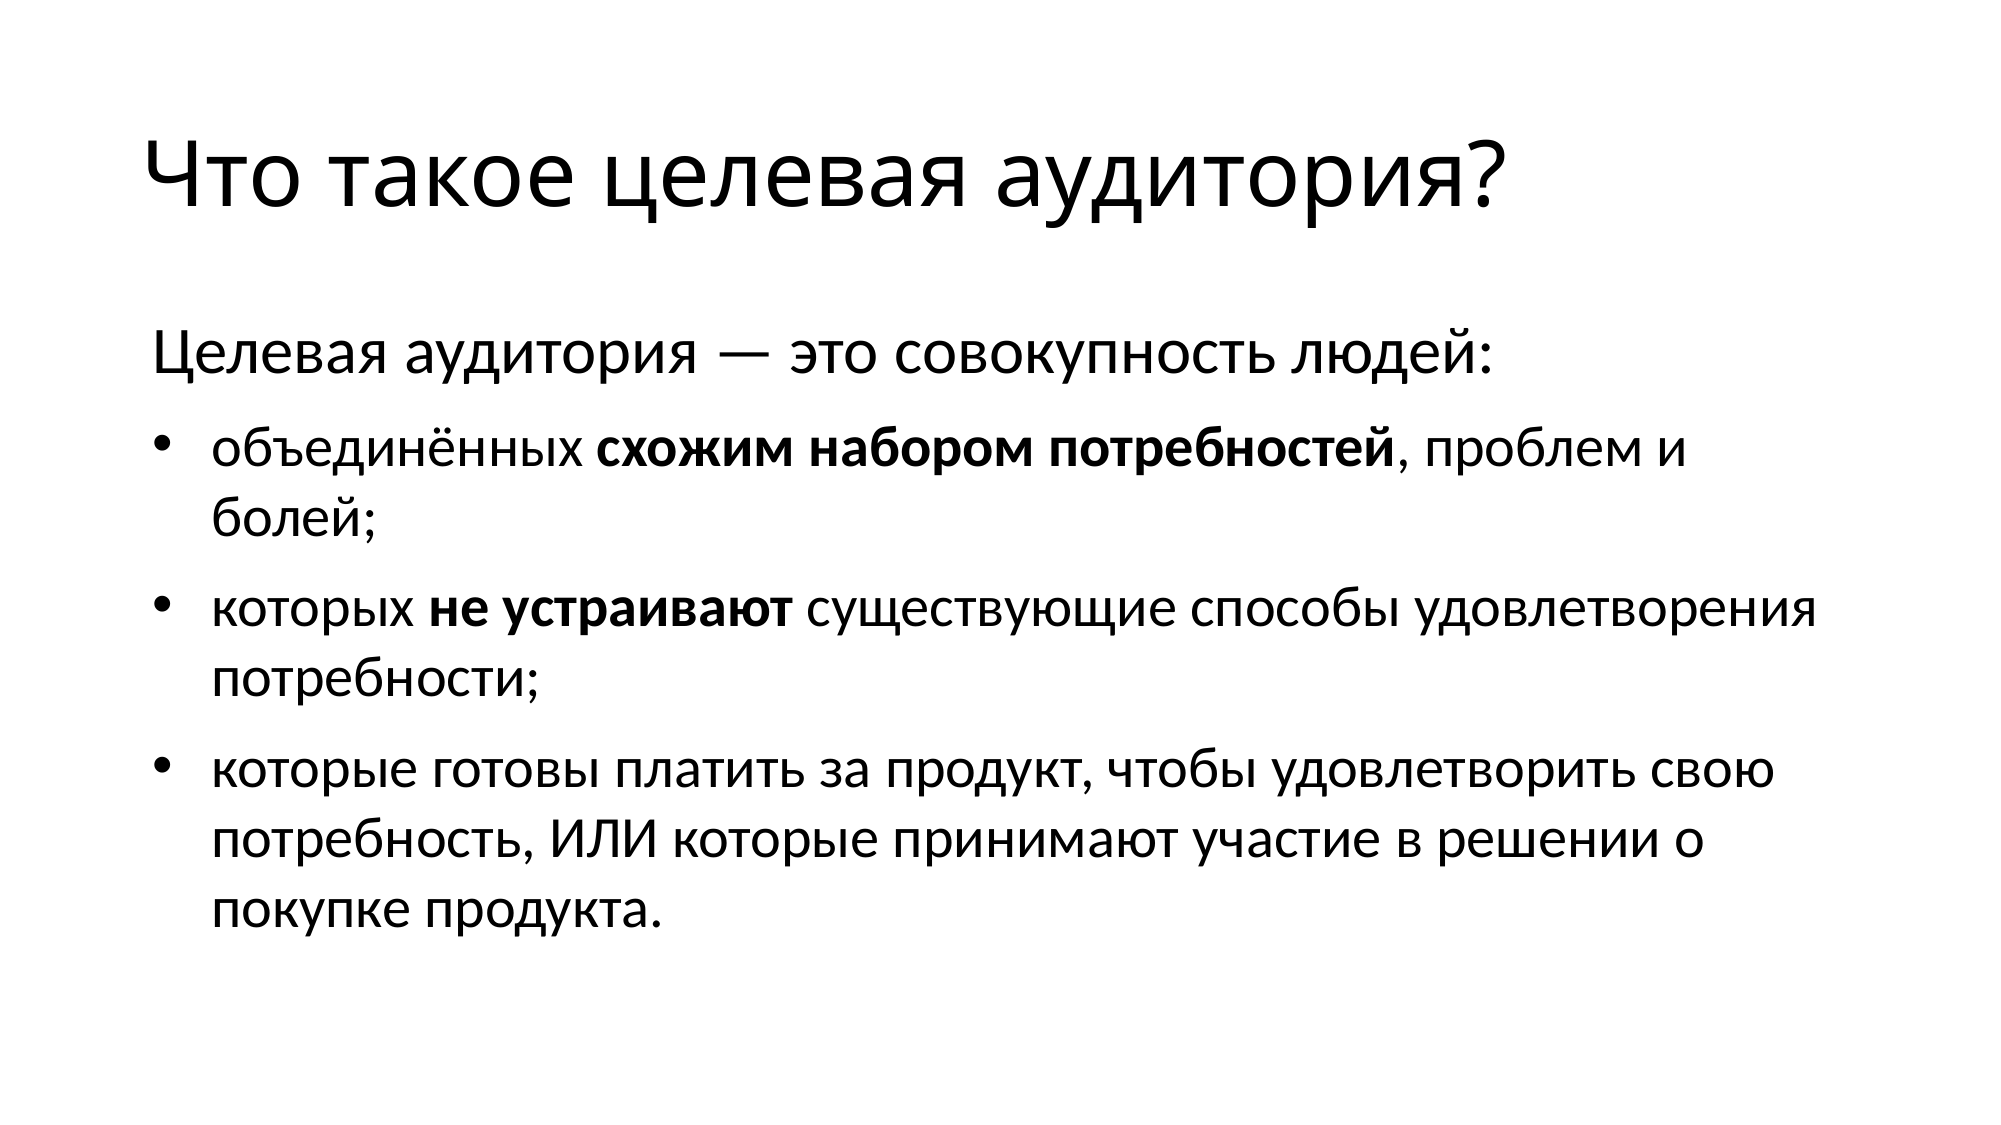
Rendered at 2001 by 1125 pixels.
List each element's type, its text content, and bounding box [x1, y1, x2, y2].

title Что такое целевая аудитория? [137, 73, 1863, 264]
list Целевая аудитория — это совокупность людей: объединённых схожим набором потребностей, проблем и болей; которых не устраивают существующие способы удовлетворения потребности; которые готовы платить за продукт, чтобы удовлетворить свою потребность, ИЛИ которые принимают участие в решении о покупке продукта. [137, 299, 1863, 1014]
